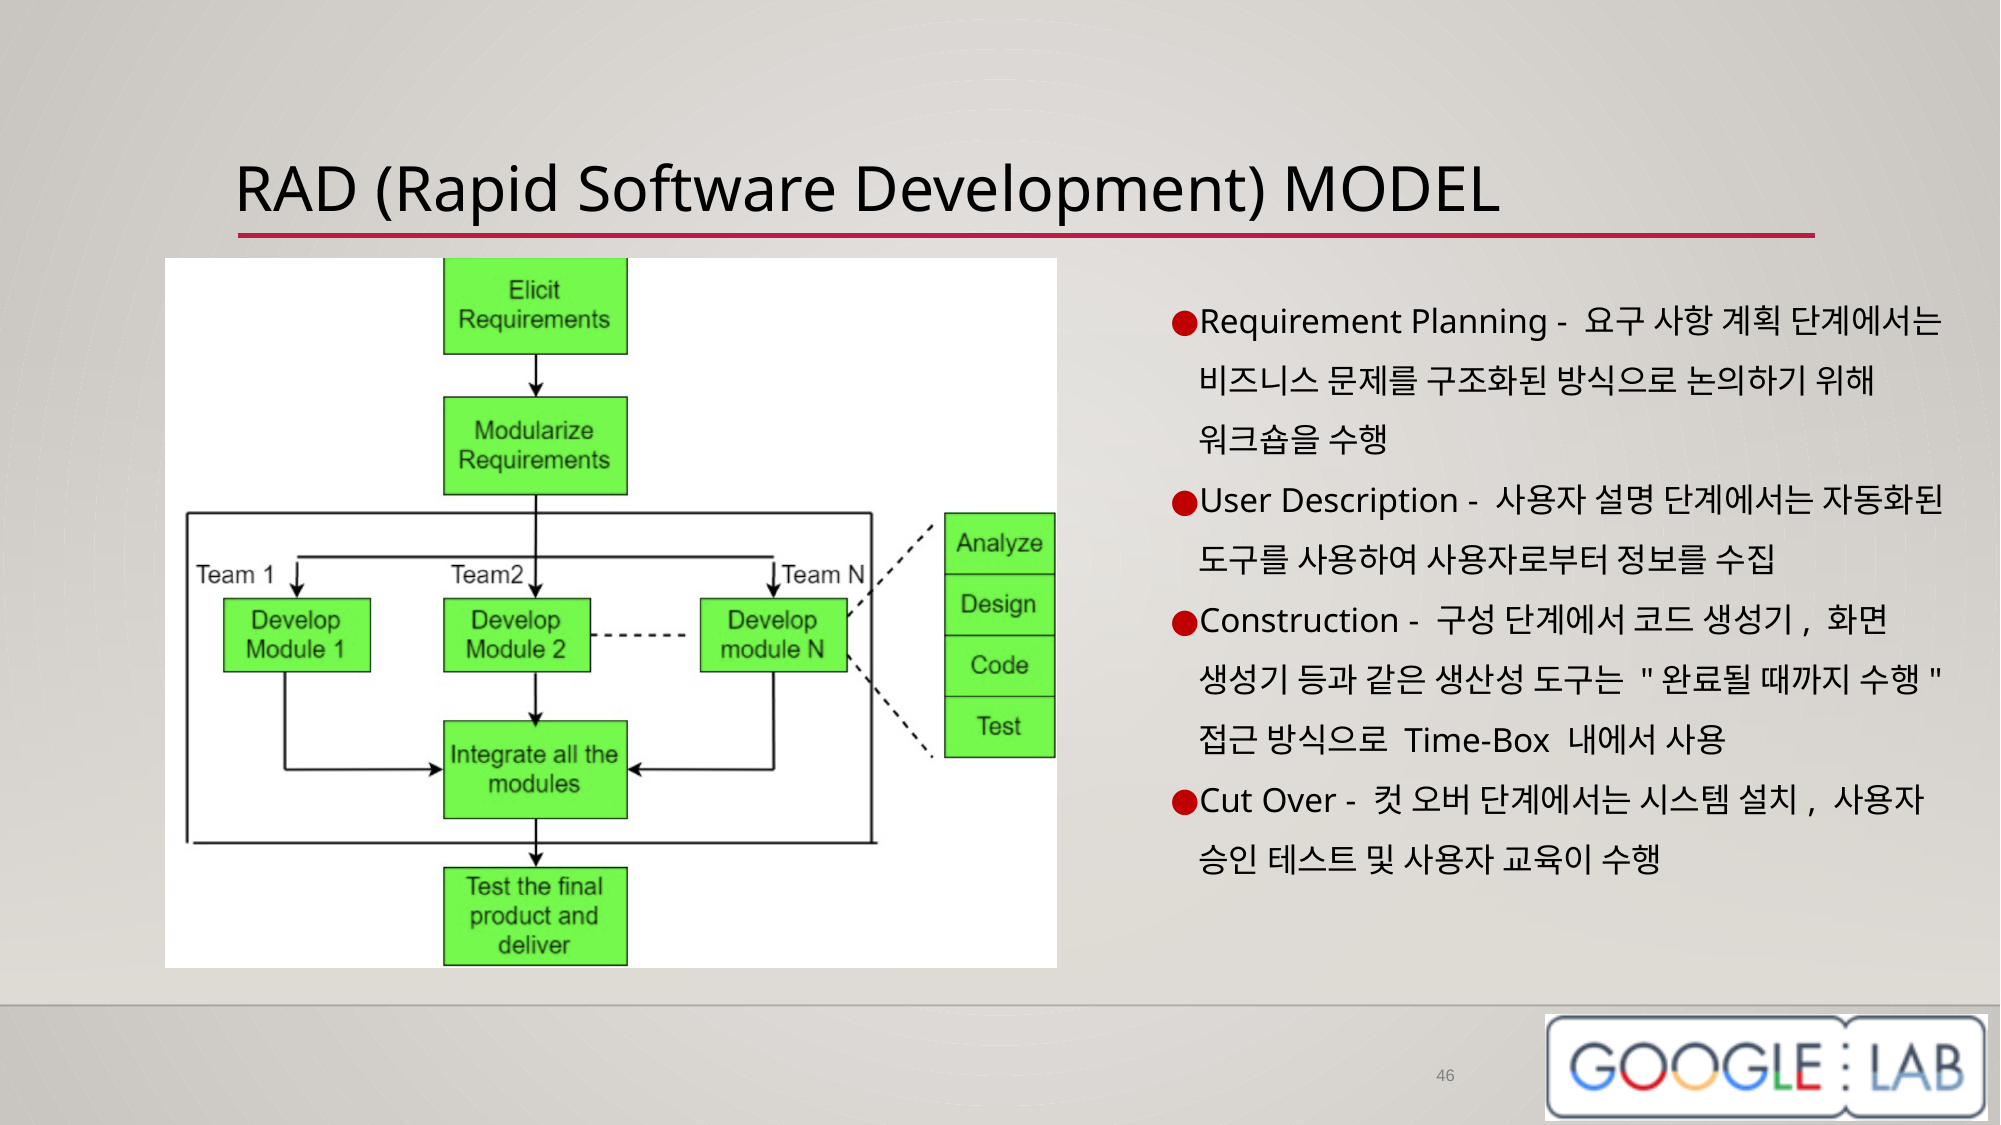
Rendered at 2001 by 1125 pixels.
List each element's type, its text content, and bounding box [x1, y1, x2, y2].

picture [164, 258, 1057, 969]
title RAD (Rapid Software Development) MODEL [232, 147, 1880, 338]
slide_number 46 [1430, 1064, 1464, 1125]
picture [1545, 1014, 1988, 1121]
text_box Requirement Planning - 요구 사항 계획 단계에서는 비즈니스 문제를 구조화된 방식으로 논의하기 위해 워크숍을 수행 User Description - 사용자 설명 단계에서는 자동화된 도구를 사용하여 사용자로부터 정보를 수집 Construction - 구성 단계에서 코드 생성기, 화면 생성기 등과 같은 생산성 도구는 "완료될 때까지 수행" 접근 방식으로 Time-Box 내에서 사용 Cut Over - 컷 오버 단계에서는 시스템 설치, 사용자 승인 테스트 및 사용자 교육이 수행 [1123, 264, 1981, 894]
